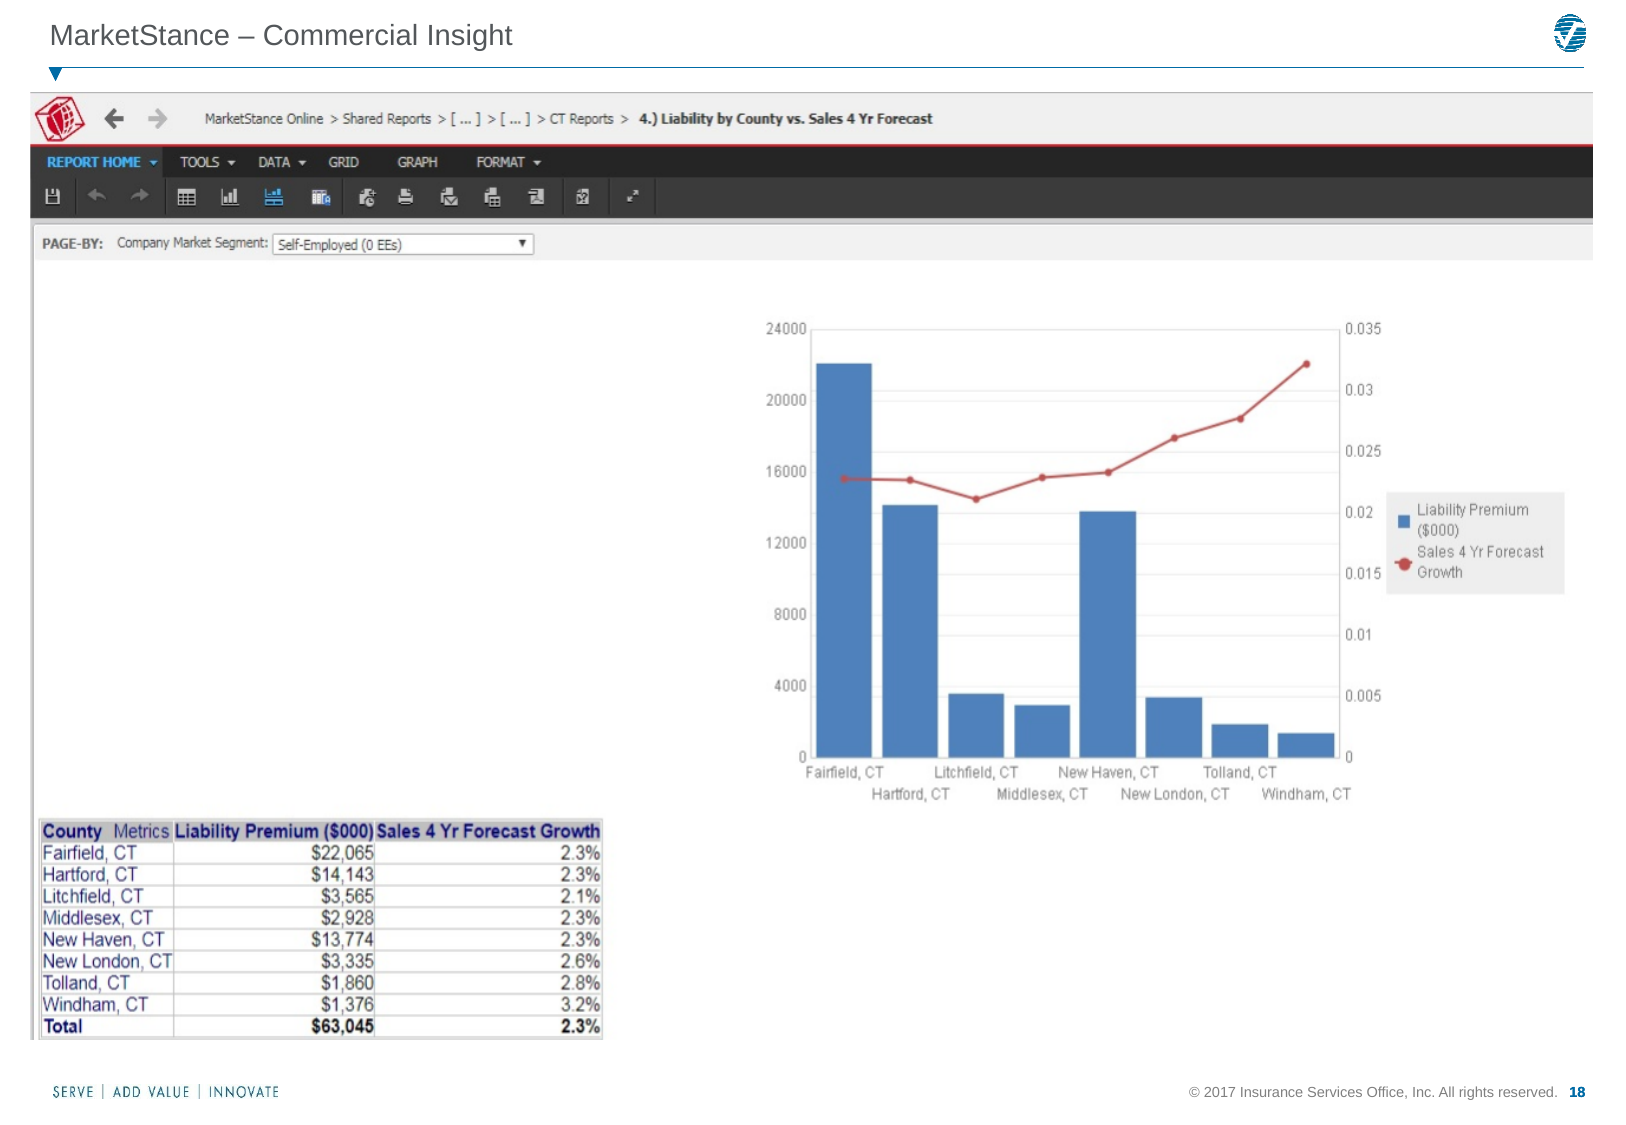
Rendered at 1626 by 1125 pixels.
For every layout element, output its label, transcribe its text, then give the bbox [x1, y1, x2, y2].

picture [1554, 39, 1563, 52]
picture [1554, 14, 1586, 47]
picture [1554, 14, 1564, 27]
picture [1577, 42, 1586, 52]
list MarketStance – Commercial Insight [49, 16, 712, 56]
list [28, 92, 1594, 1040]
picture [53, 1084, 278, 1099]
